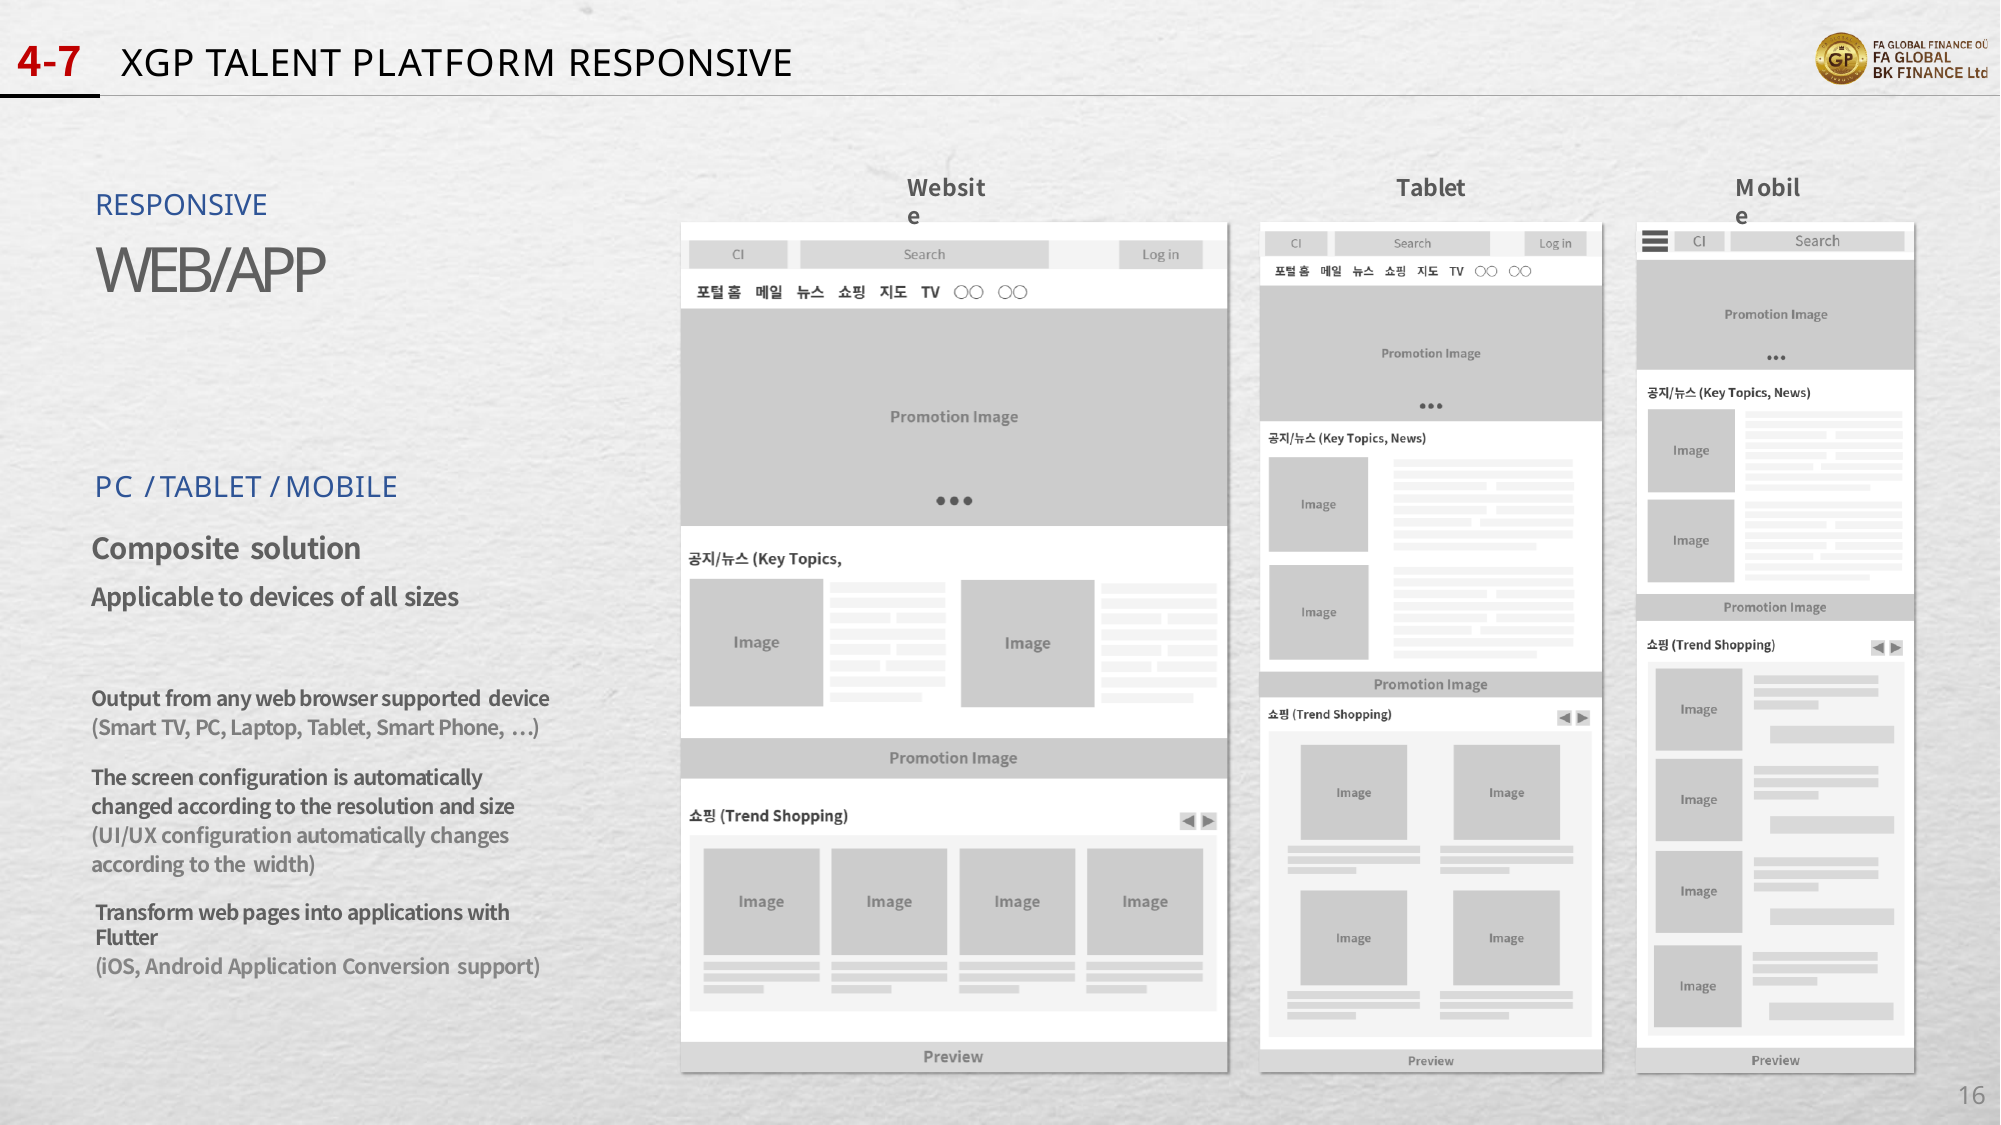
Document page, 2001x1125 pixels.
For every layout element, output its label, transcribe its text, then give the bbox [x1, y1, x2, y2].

text_box RESPONSIVE WEB/APP [92, 180, 363, 305]
title 4-7 XGP TALENT PLATFORM RESPONSIVE [15, 32, 852, 223]
slide_number 16 [1951, 1075, 1992, 1125]
picture [0, 0, 2000, 95]
text_box Mobile [1733, 171, 1814, 217]
picture [0, 96, 2000, 1125]
text_box Website [904, 171, 998, 217]
text_box Tablet [1394, 171, 1467, 202]
text_box Output from any web browser supported device (Smart TV, PC, Laptop, Tablet, Smart Phone, …) The screen configuration is automatically changed according to the resolution and size (UI/UX configuration automatically changes according to the width) Transform web pages into applications with Flutter (iOS, Android Application Conversion support) [89, 679, 610, 979]
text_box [677, 219, 1921, 1081]
text_box PC / TABLET / MOBILE Composite solution Applicable to devices of all sizes [89, 465, 482, 612]
